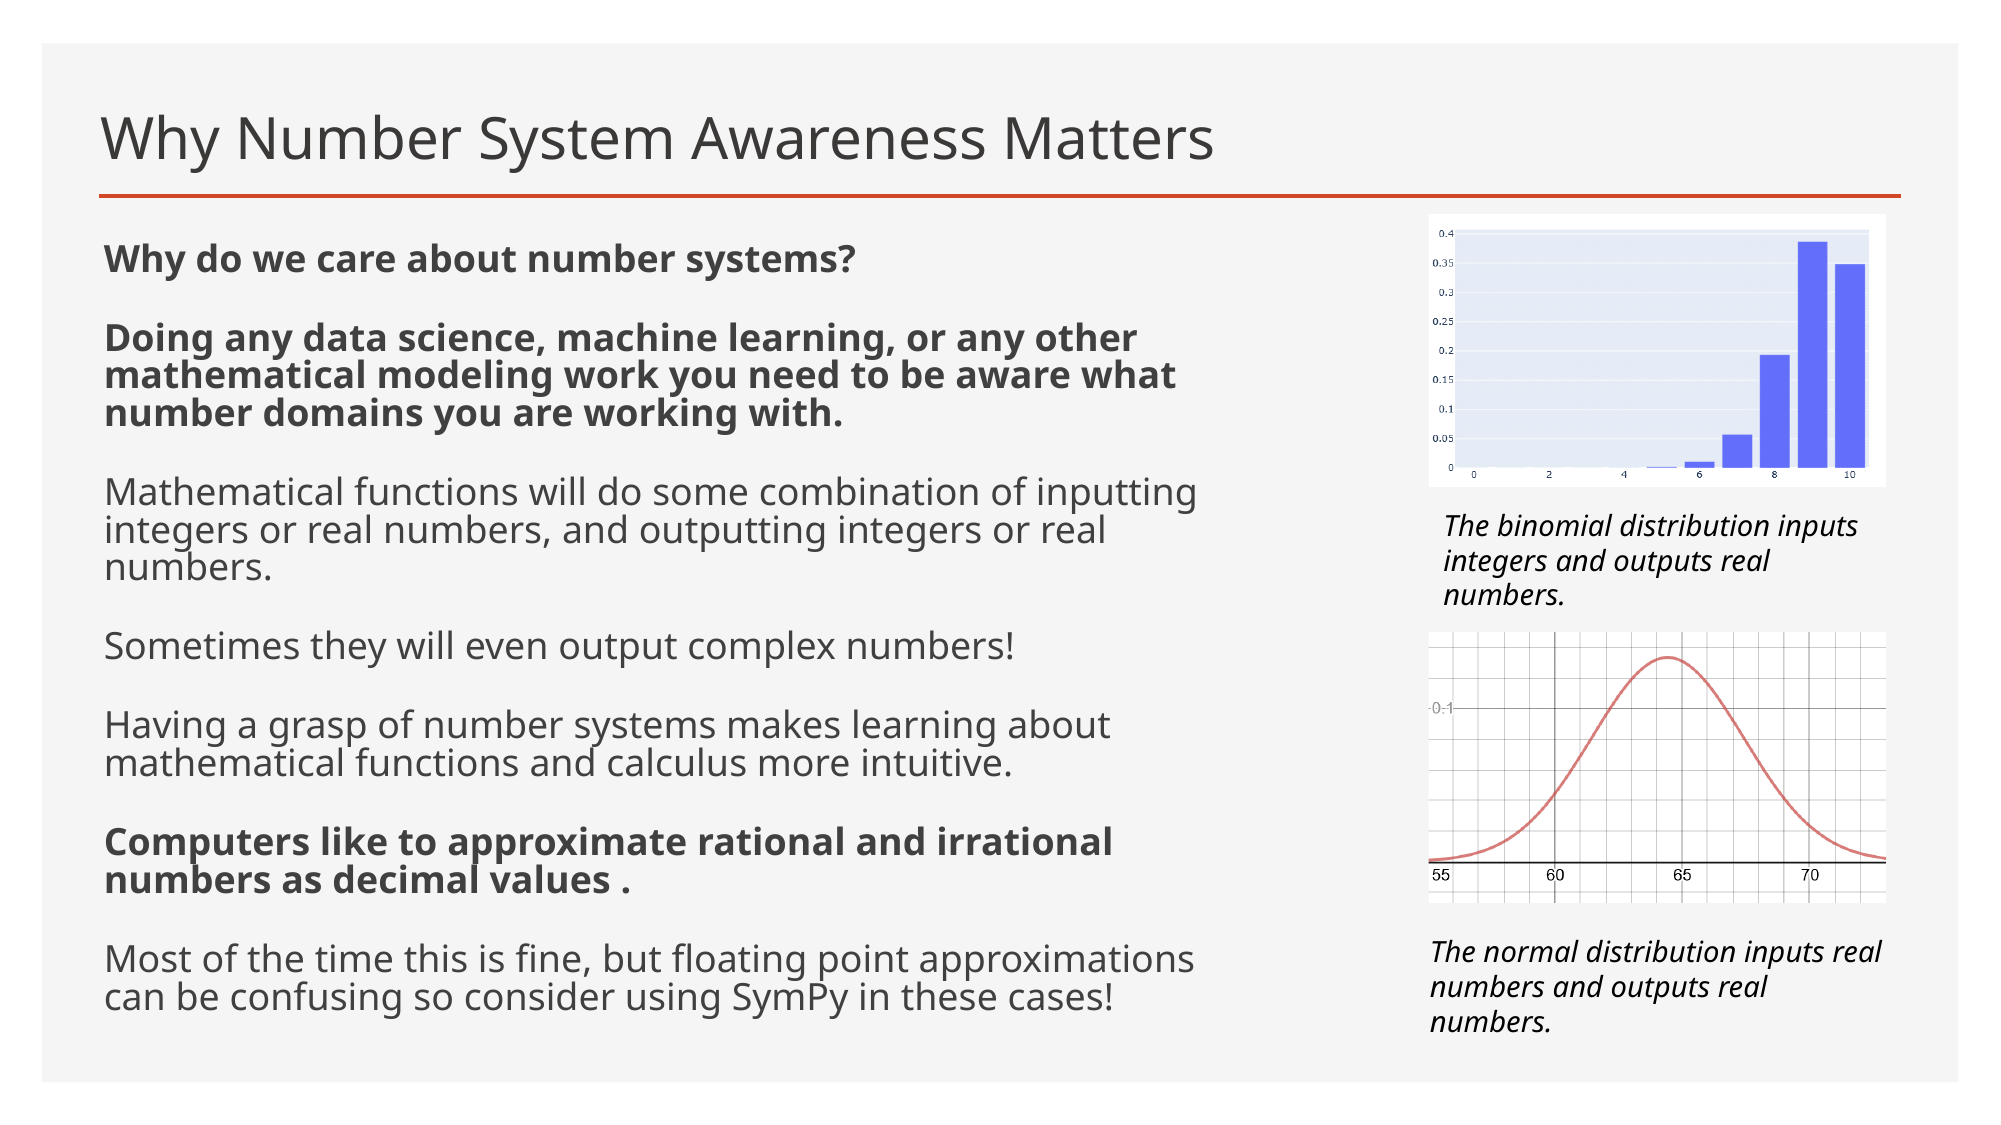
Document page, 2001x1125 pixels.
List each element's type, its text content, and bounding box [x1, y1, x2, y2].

picture [1428, 632, 1886, 903]
text_box The normal distribution inputs real numbers and outputs real numbers. [1415, 925, 1898, 1046]
text_box The binomial distribution inputs integers and outputs real numbers. [1428, 499, 1912, 620]
picture [1428, 213, 1886, 487]
title Why Number System Awareness Matters [85, 73, 1240, 179]
list Why do we care about number systems? Doing any data science, machine learning, or any other mathematical modeling work you need to be aware what number domains you are working with. Mathematical functions will do some combination of inputting integers or real numbers, and outputting integers or real numbers. Sometimes they will even output complex numbers! Having a grasp of number systems makes learning about mathematical functions and calculus more intuitive. Computers like to approximate rational and irrational numbers as decimal values . Most of the time this is fine, but floating point approximations can be confusing so consider using SymPy in these cases! [88, 234, 1240, 1012]
